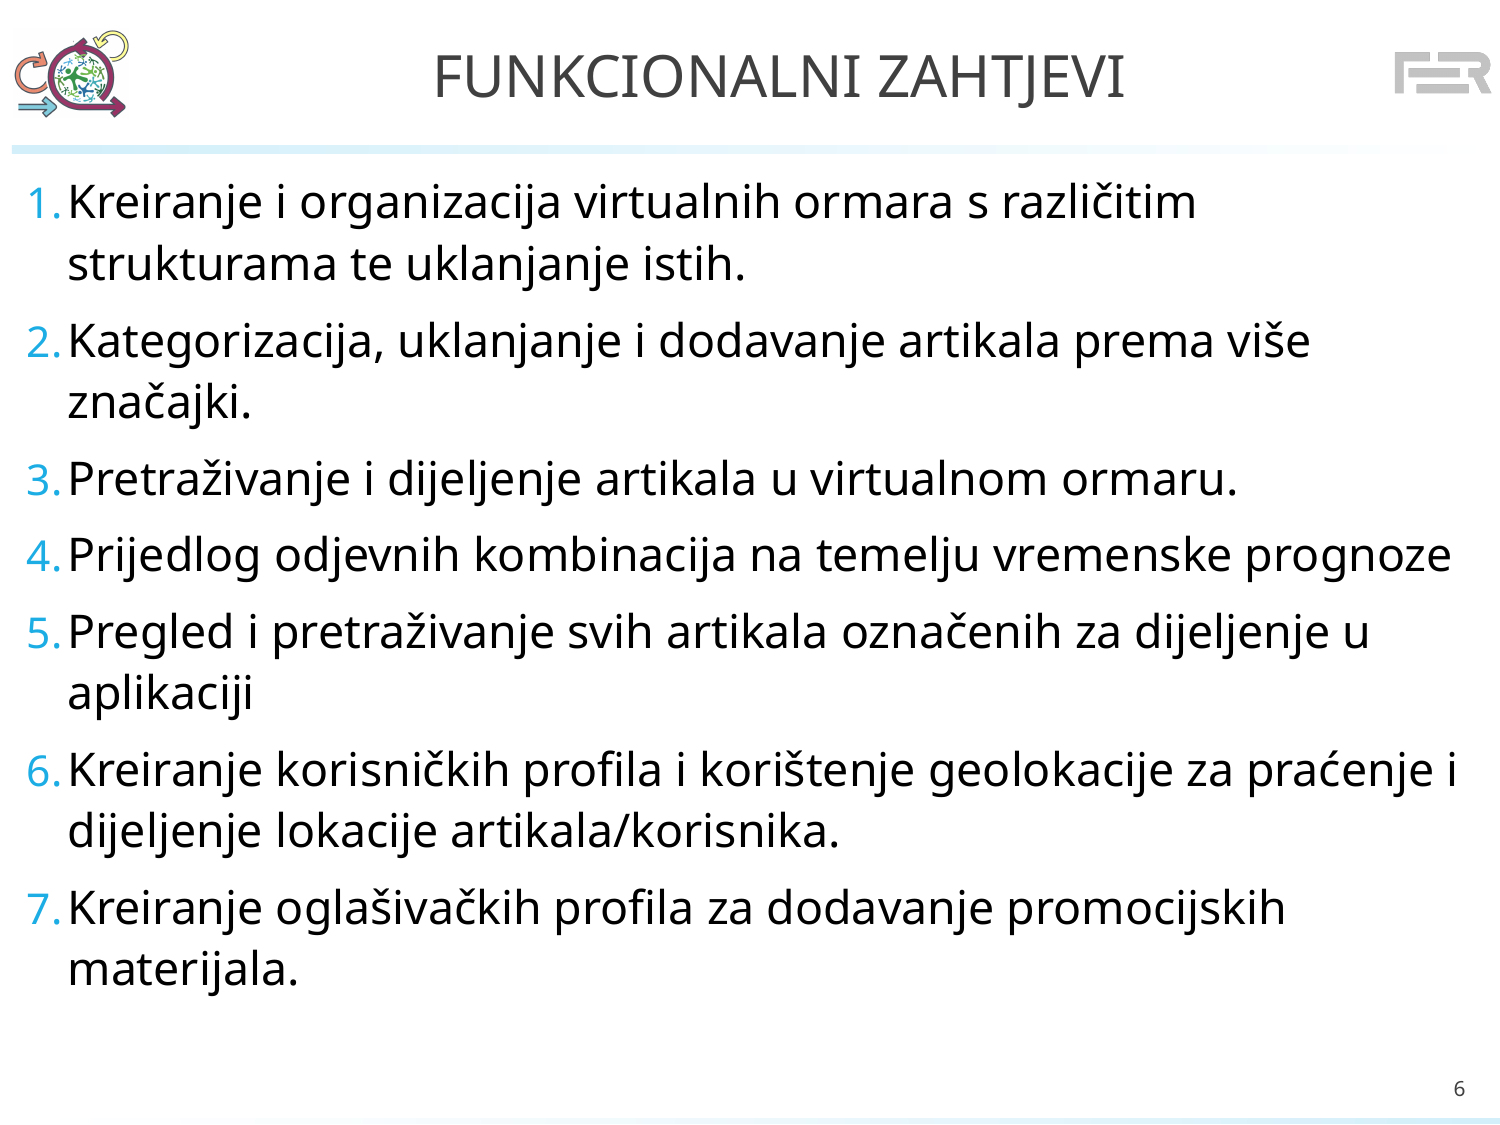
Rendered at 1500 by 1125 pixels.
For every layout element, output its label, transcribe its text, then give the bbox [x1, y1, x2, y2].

slide_number 6 [1402, 1066, 1481, 1114]
picture [13, 28, 129, 118]
title FUNKCIONALNI ZAHTJEVI [129, 5, 1430, 142]
list Kreiranje i organizacija virtualnih ormara s različitim strukturama te uklanjanje istih. Kategorizacija, uklanjanje i dodavanje artikala prema više značajki. Pretraživanje i dijeljenje artikala u virtualnom ormaru. Prijedlog odjevnih kombinacija na temelju vremenske prognoze Pregled i pretraživanje svih artikala označenih za dijeljenje u aplikaciji Kreiranje korisničkih profila i korištenje geolokacije za praćenje i dijeljenje lokacije artikala/korisnika. Kreiranje oglašivačkih profila za dodavanje promocijskih materijala. [11, 159, 1489, 1046]
